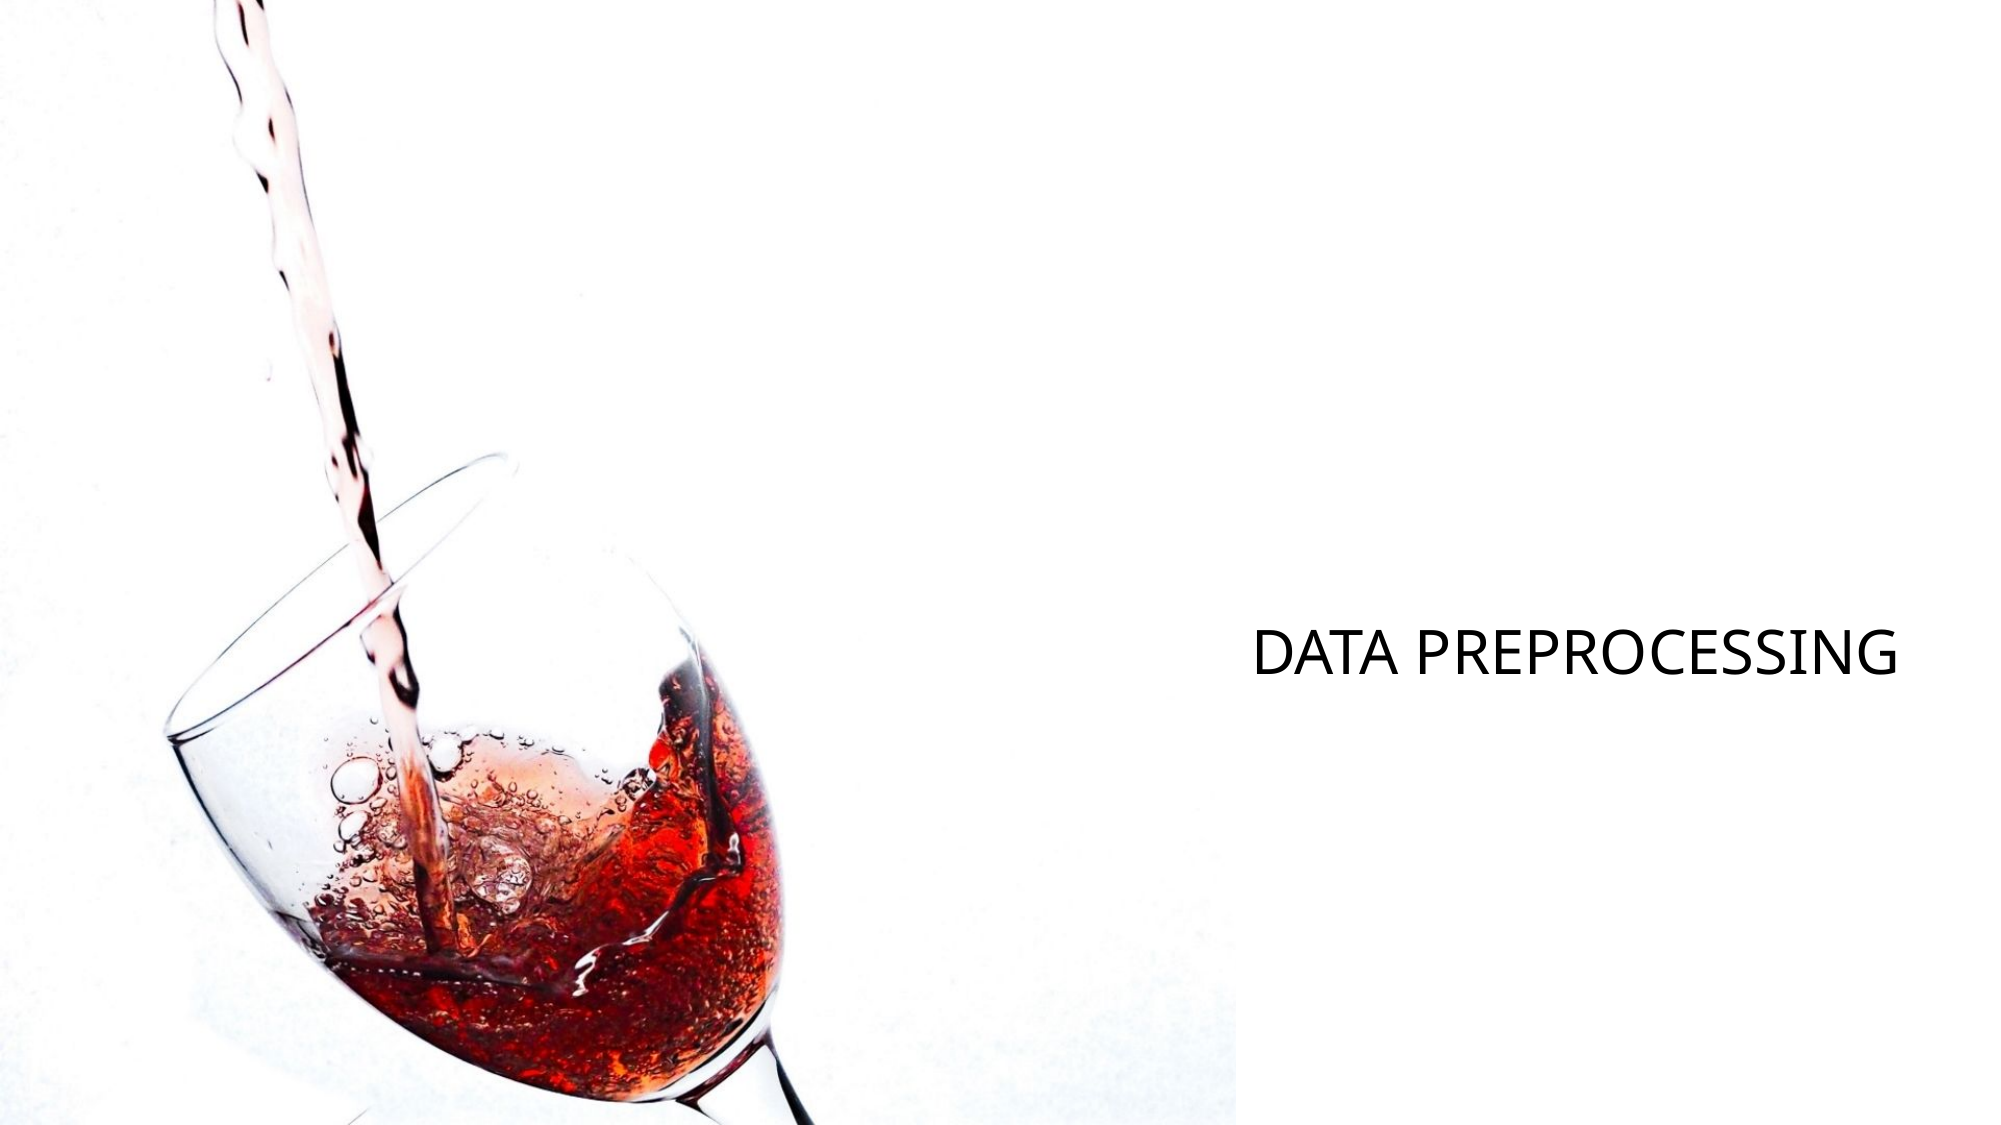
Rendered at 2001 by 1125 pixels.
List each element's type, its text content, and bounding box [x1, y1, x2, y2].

picture [0, 0, 1236, 1125]
title DATA PREPROCESSING [1236, 452, 1945, 695]
